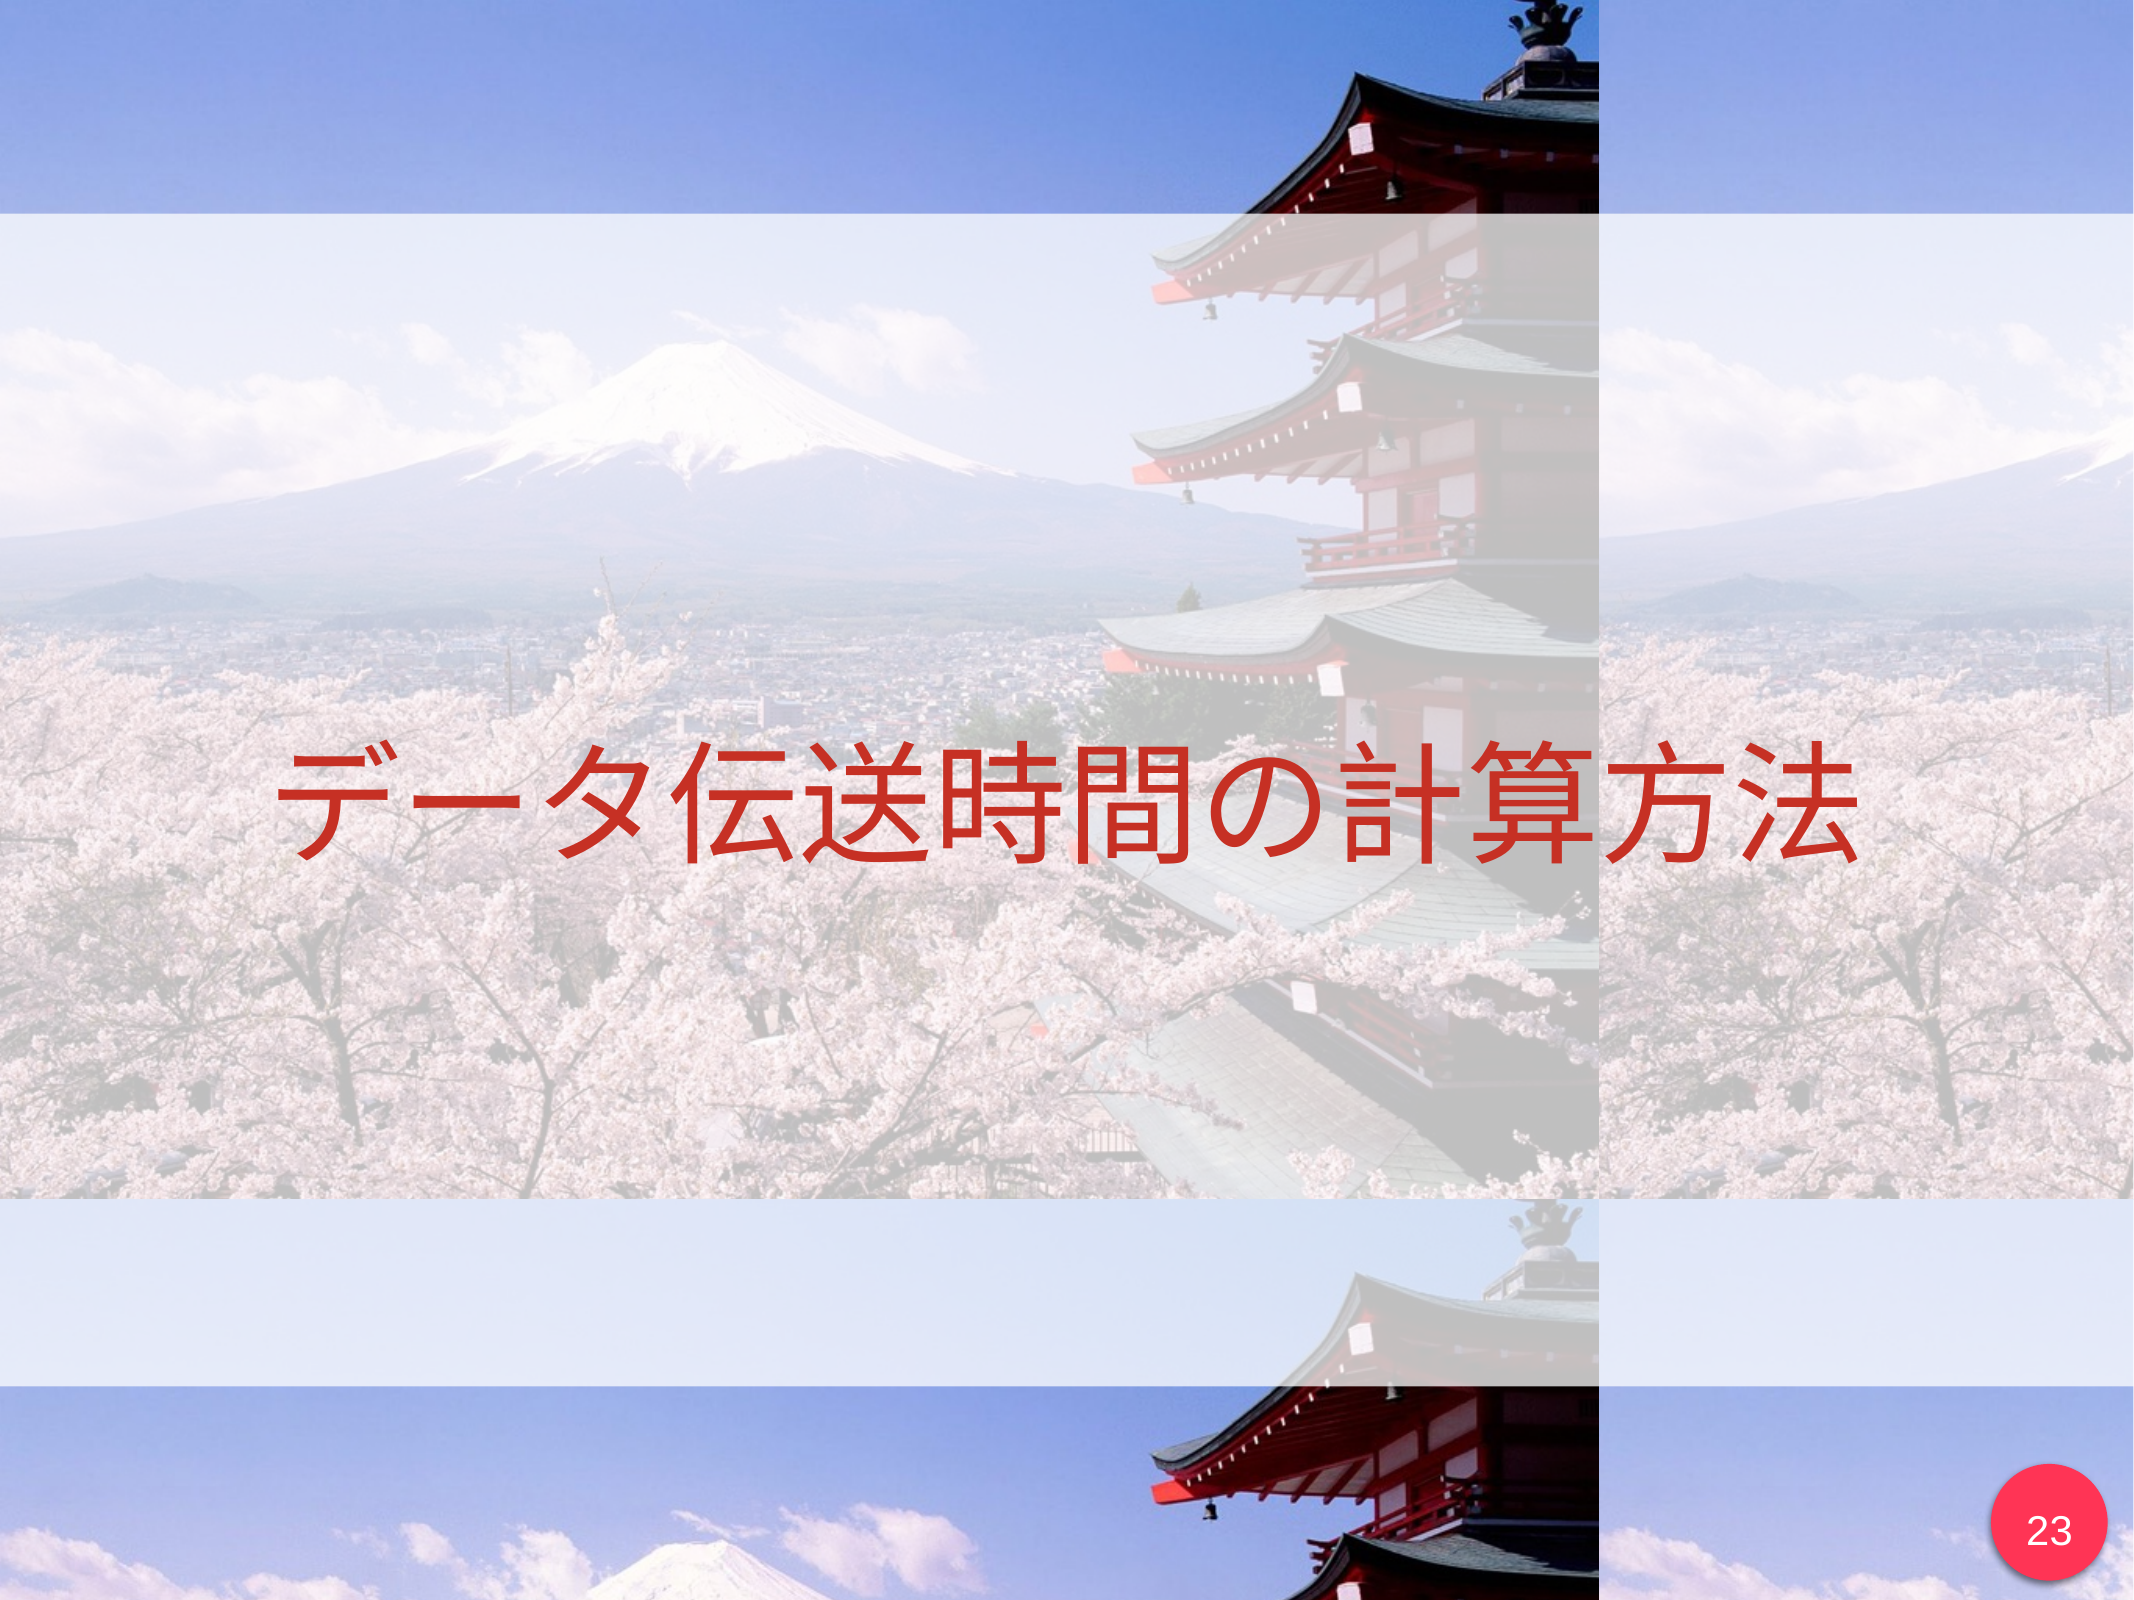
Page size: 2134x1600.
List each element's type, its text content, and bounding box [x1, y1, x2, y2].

slide_number 23 [2012, 1495, 2087, 1554]
title データ伝送時間の計算方法 [208, 529, 1925, 1071]
picture [0, 0, 2134, 213]
picture [0, 1387, 2134, 1600]
